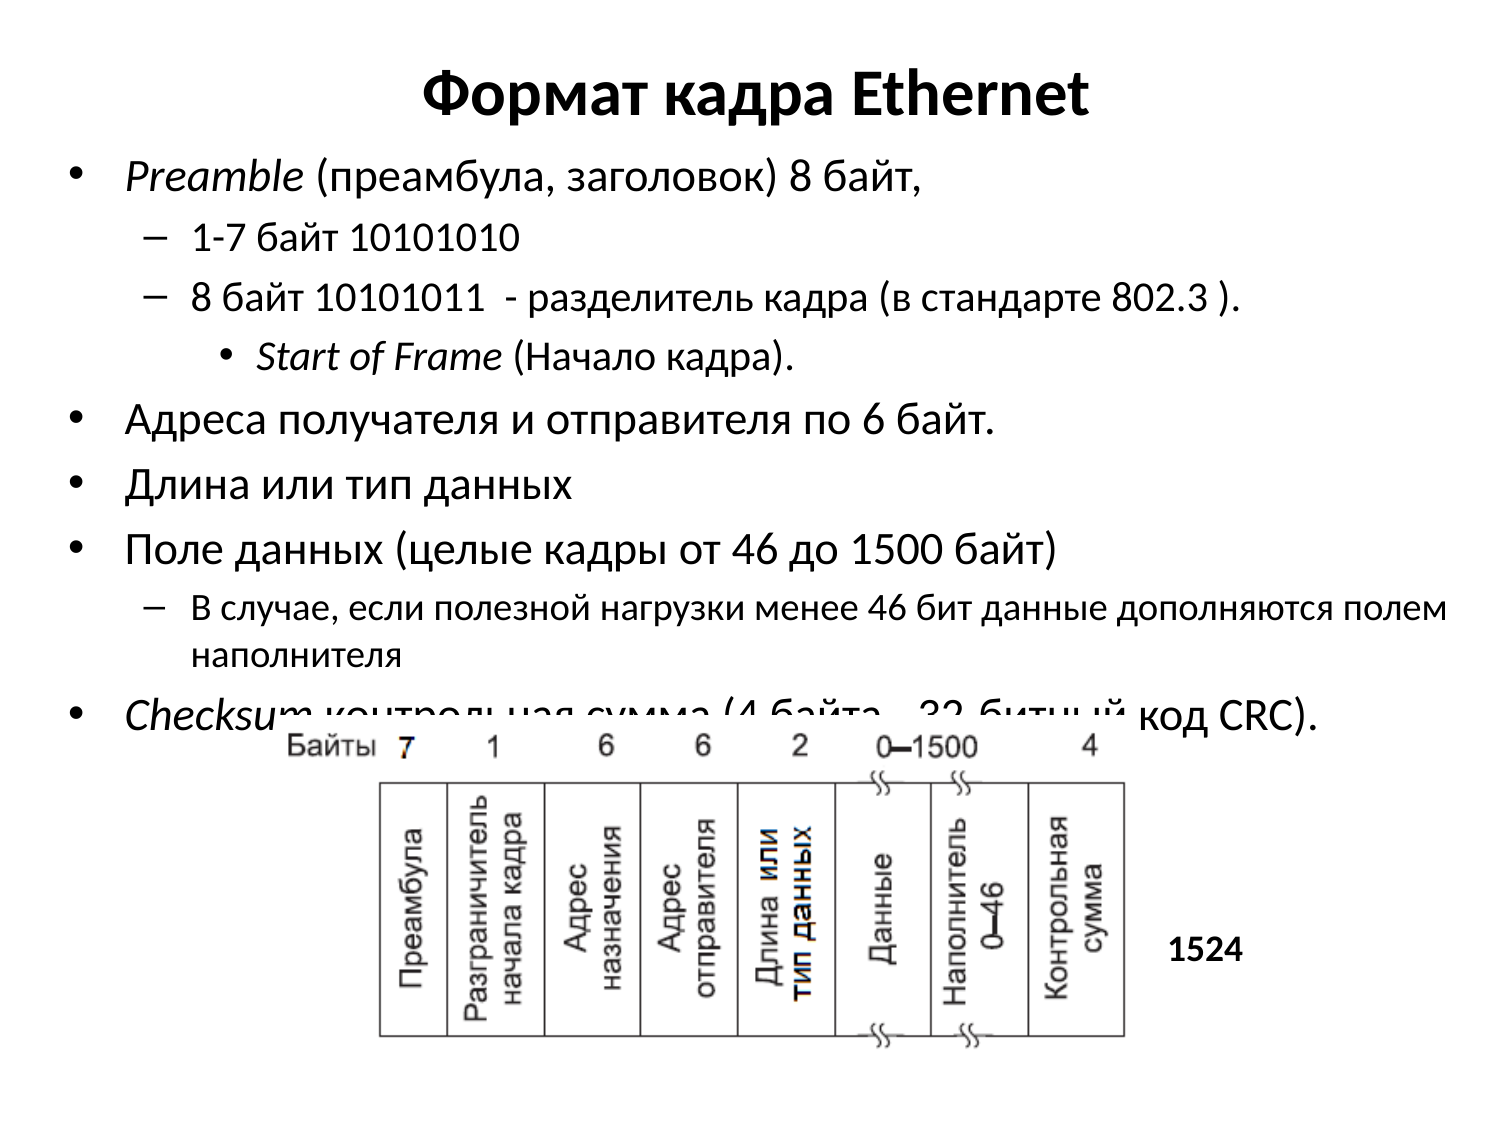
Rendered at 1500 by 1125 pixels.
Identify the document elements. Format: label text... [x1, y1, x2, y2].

title Формат кадра Ethernet [88, 30, 1425, 137]
text_box 1524 [1152, 916, 1258, 977]
picture [277, 715, 1133, 1066]
list Preamble (преамбула, заголовок) 8 байт, 1-7 байт 10101010 8 байт 10101011 - разделитель кадра (в стандарте 802.3 ). Start of Frame (Начало кадра). Адреса получателя и отправителя по 6 байт. Длина или тип данных Поле данных (целые кадры от 46 до 1500 байт) В случае, если полезной нагрузки менее 46 бит данные дополняются полем наполнителя Checksum контрольная сумма (4 байта - 32-битный код CRC). [53, 137, 1471, 752]
